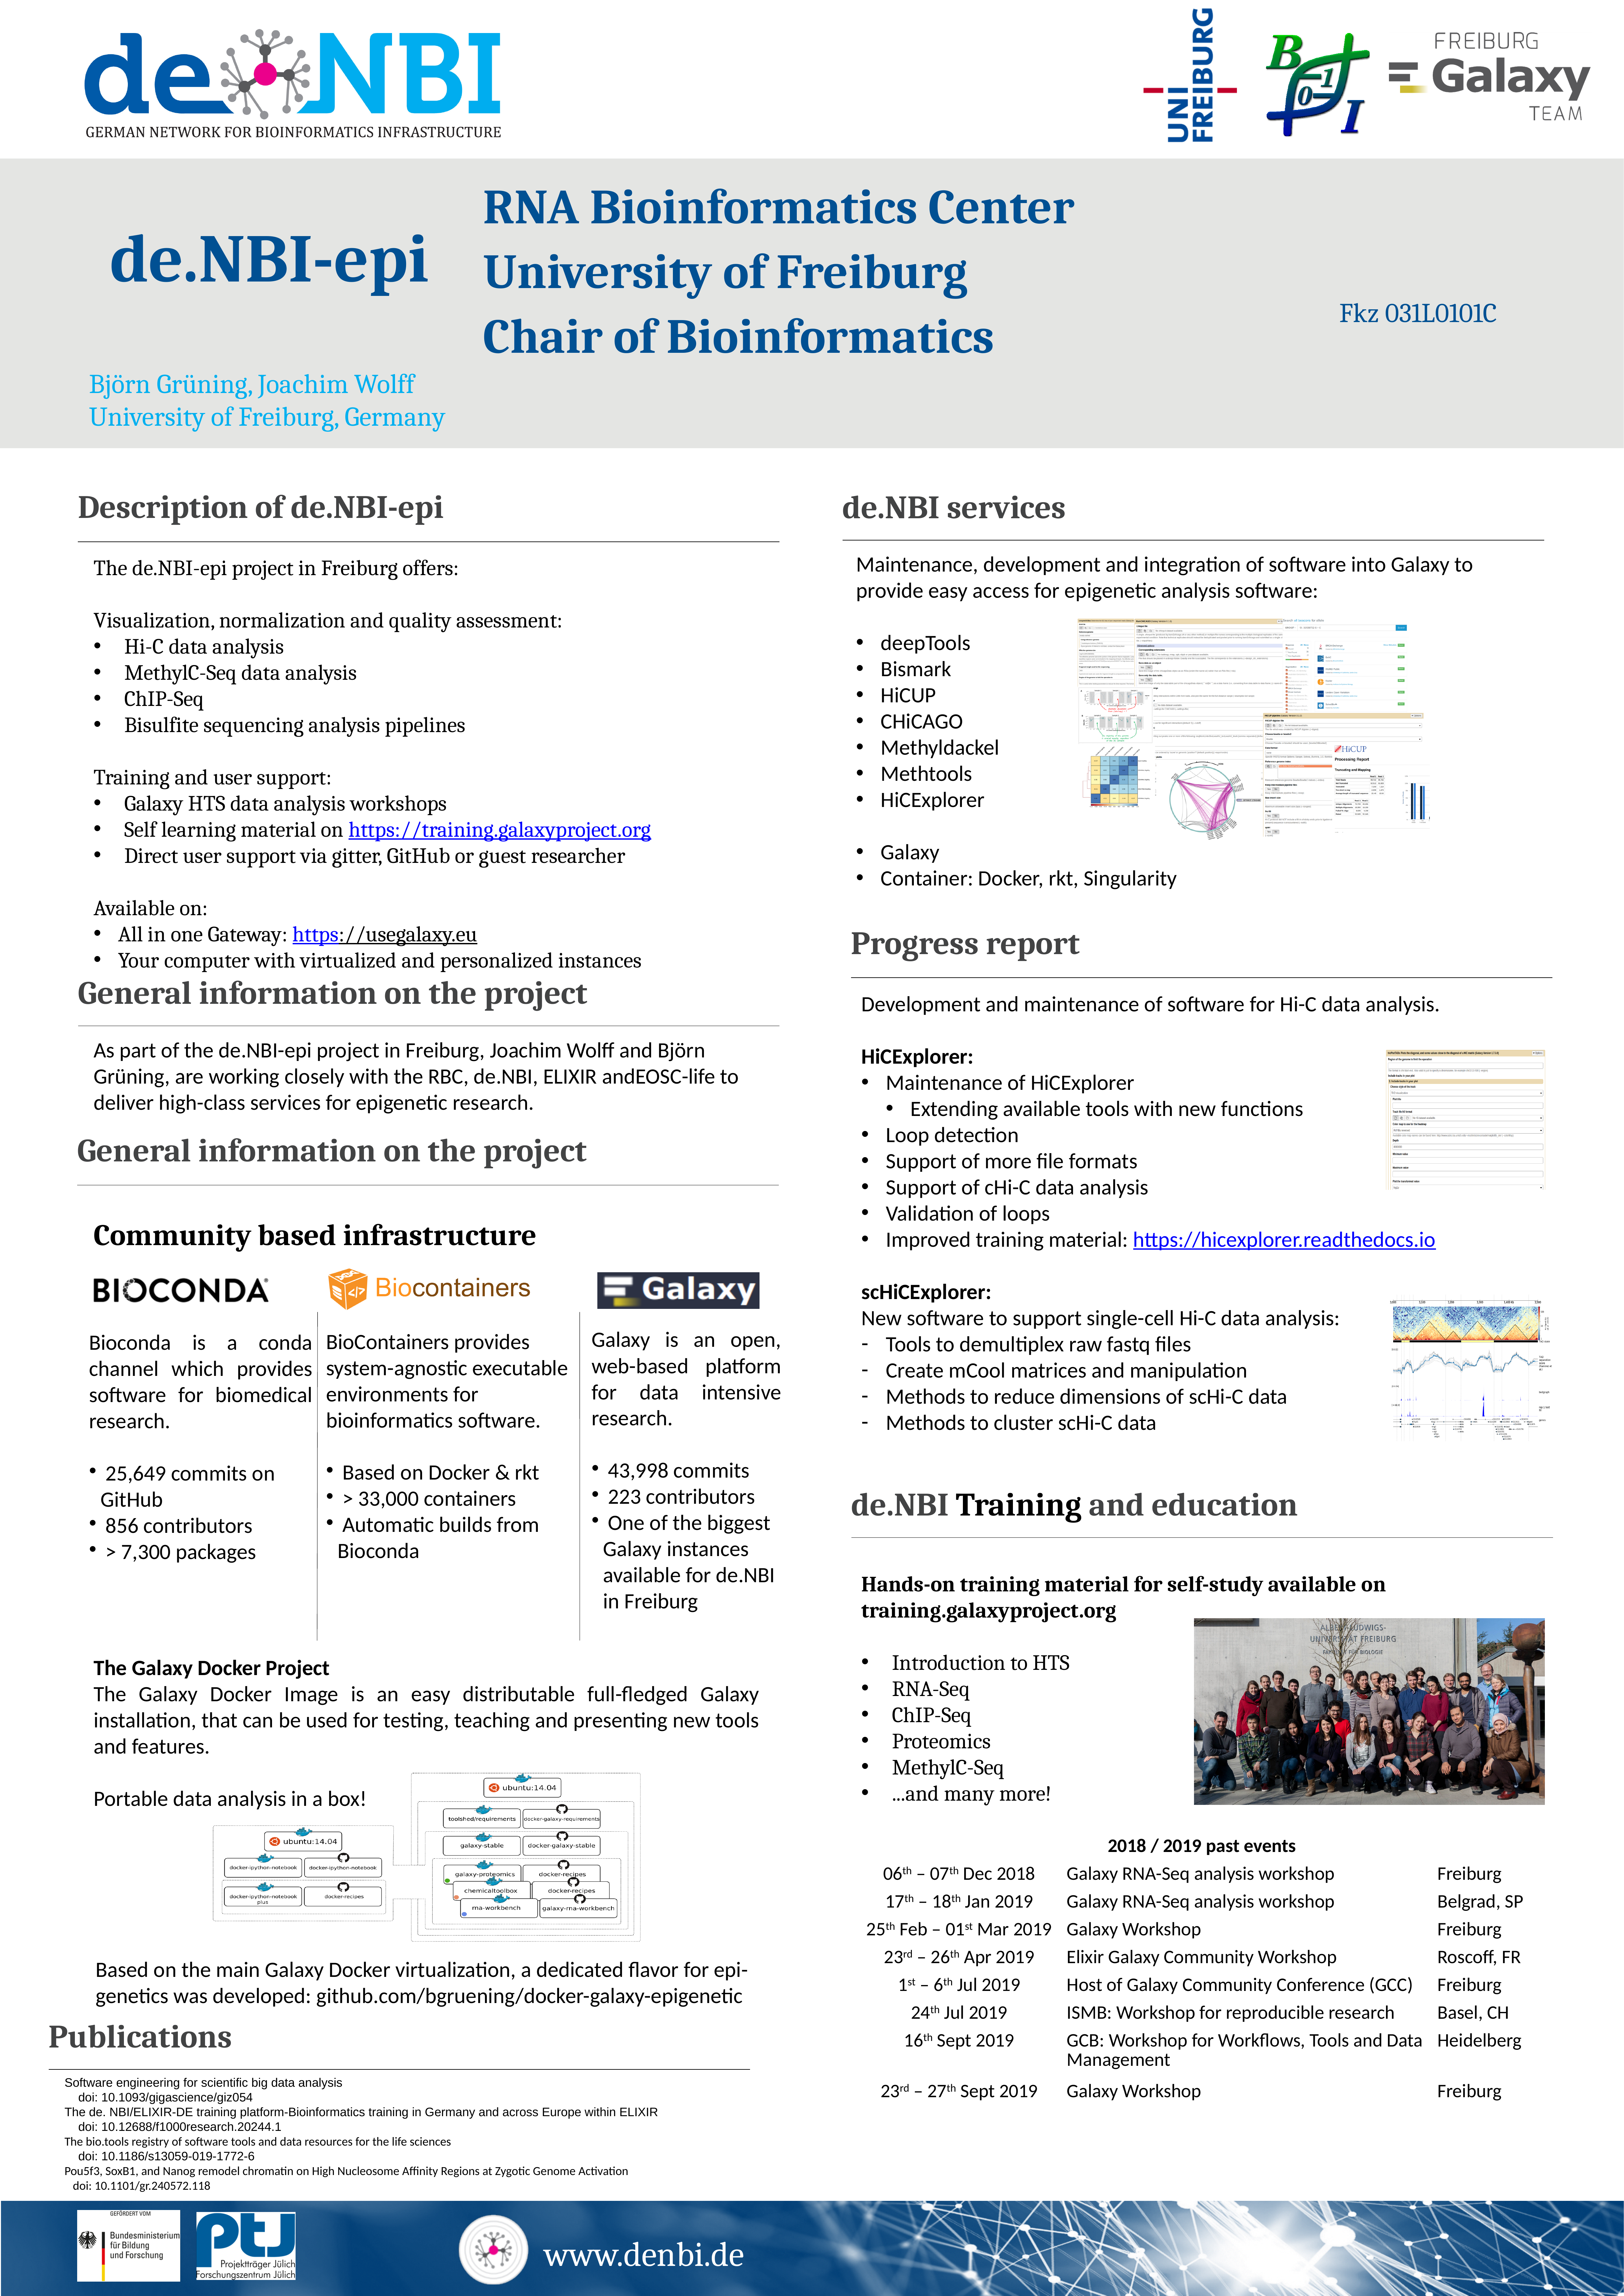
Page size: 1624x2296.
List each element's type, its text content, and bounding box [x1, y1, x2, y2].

table_cell Galaxy Workshop [1062, 2081, 1432, 2132]
table_cell Galaxy RNA-Seq analysis workshop [1062, 1863, 1432, 1891]
table_cell 17th – 18th Jan 2019 [857, 1891, 1062, 1919]
text_box BioContainers provides system-agnostic executable environments for bioinformatics software. Based on Docker & rkt > 33,000 containers Automatic builds from Bioconda [580, 1325, 583, 1614]
picture [1076, 619, 1430, 840]
table_cell 16th Sept 2019 [857, 2030, 1062, 2081]
table_header Progress report [851, 921, 1552, 977]
text_box Bioconda is a conda channel which provides software for biomedical research. 25,649 commits on GitHub 856 contributors > 7,300 packages [84, 1326, 317, 1604]
text_box Hands-on training material for self-study available on training.galaxyproject.org Introduction to HTS RNA-Seq ChIP-Seq Proteomics MethylC-Seq ...and many more! [856, 1567, 1567, 1808]
table_header Description of de.NBI-epi [78, 485, 779, 541]
table_cell Belgrad, SP [1432, 1891, 1547, 1919]
text_box Björn Grüning, Joachim Wolff University of Freiburg, Germany [84, 364, 1611, 434]
picture [83, 28, 503, 139]
table_cell Galaxy RNA-Seq analysis workshop [1062, 1891, 1432, 1919]
table_cell Freiburg [1432, 1919, 1547, 1946]
table_header General information on the project [77, 1129, 779, 1185]
text_box Development and maintenance of software for Hi-C data analysis. HiCExplorer: Maintenance of HiCExplorer Extending available tools with new functions Loop detection Support of more file formats Support of cHi-C data analysis Validation of loops Improved training material: https://hicexplorer.readthedocs.io scHiCExplorer: New software to support single-cell Hi-C data analysis: Tools to demultiplex raw fastq files Create mCool matrices and manipulation Methods to reduce dimensions of scHi-C data Methods to cluster scHi-C data [856, 987, 1546, 1463]
table_cell 25th Feb – 01st Mar 2019 [857, 1919, 1062, 1946]
table_header Publications [49, 2014, 750, 2069]
picture [91, 1275, 272, 1305]
text_box Galaxy is an open, web-based platform for data intensive research. 43,998 commits 223 contributors One of the biggest Galaxy instances available for de.NBI in Freiburg [587, 1323, 786, 1631]
table_cell Basel, CH [1432, 2002, 1547, 2030]
text_box Software engineering for scientific big data analysis doi: 10.1093/gigascience/giz054 The de. NBI/ELIXIR-DE training platform-Bioinformatics training in Germany and across Europe within ELIXIR doi: 10.12688/f1000research.20244.1 The bio.tools registry of software tools and data resources for the life sciences doi: 10.1186/s13059-019-1772-6 Pou5f3, SoxB1, and Nanog remodel chromatin on High Nucleosome Affinity Regions at Zygotic Genome Activation doi: 10.1101/gr.240572.118 [60, 2072, 729, 2148]
table_cell 23rd – 27th Sept 2019 [857, 2081, 1062, 2132]
table_cell 1st – 6th Jul 2019 [857, 1974, 1062, 2002]
table_header de.NBI Training and education [851, 1483, 1553, 1537]
table_cell 24th Jul 2019 [857, 2002, 1062, 2030]
table_cell Host of Galaxy Community Conference (GCC) [1062, 1974, 1432, 2002]
picture [1385, 1049, 1547, 1190]
table_cell Heidelberg [1432, 2030, 1547, 2081]
table_header 2018 / 2019 past events [857, 1835, 1547, 1863]
picture [1121, 7, 1259, 145]
table_cell Roscoff, FR [1432, 1946, 1547, 1974]
table_cell GCB: Workshop for Workflows, Tools and Data Management [1062, 2030, 1432, 2081]
text_box The de.NBI-epi project in Freiburg offers: Visualization, normalization and quality assessment: Hi-C data analysis MethylC-Seq data analysis ChIP-Seq Bisulfite sequencing analysis pipelines Training and user support: Galaxy HTS data analysis workshops Self learning material on https://training.galaxyproject.org Direct user support via gitter, GitHub or guest researcher Available on: All in one Gateway: https://usegalaxy.eu Your computer with virtualized and personalized instances [89, 551, 798, 974]
table_cell Freiburg [1432, 1863, 1547, 1891]
text_box As part of the de.NBI-epi project in Freiburg, Joachim Wolff and Björn Grüning, are working closely with the RBC, de.NBI, ELIXIR andEOSC-life to deliver high-class services for epigenetic research. [89, 1033, 790, 1117]
picture [1, 2201, 1624, 2296]
table_header de.NBI services [843, 486, 1544, 540]
picture [597, 1272, 760, 1309]
table_cell ISMB: Workshop for reproducible research [1062, 2002, 1432, 2030]
table_cell 06th – 07th Dec 2018 [857, 1863, 1062, 1891]
picture [1389, 32, 1592, 121]
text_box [105, 166, 1556, 428]
picture [213, 1773, 641, 1942]
table_cell Freiburg [1432, 1974, 1547, 2002]
text_box BioContainers provides system-agnostic executable environments for bioinformatics software. Based on Docker & rkt > 33,000 containers Automatic builds from Bioconda [321, 1325, 579, 1614]
picture [1389, 1293, 1553, 1443]
picture [1194, 1618, 1545, 1805]
table_cell Elixir Galaxy Community Workshop [1062, 1946, 1432, 1974]
text_box Maintenance, development and integration of software into Galaxy to provide easy access for epigenetic analysis software: deepTools Bismark HiCUP CHiCAGO Methyldackel Methtools HiCExplorer Galaxy Container: Docker, rkt, Singularity [851, 547, 1534, 868]
picture [326, 1267, 531, 1312]
table_header General information on the project [78, 971, 779, 1026]
table_cell Freiburg [1432, 2081, 1547, 2132]
table_cell 23rd – 26th Apr 2019 [857, 1946, 1062, 1974]
text_box Community based infrastructure [89, 1213, 799, 1254]
text_box The Galaxy Docker Project The Galaxy Docker Image is an easy distributable full-fledged Galaxy installation, that can be used for testing, teaching and presenting new tools and features. Portable data analysis in a box! [89, 1651, 765, 1813]
table_cell Galaxy Workshop [1062, 1919, 1432, 1946]
text_box [0, 158, 1624, 449]
picture [1266, 33, 1370, 136]
text_box Based on the main Galaxy Docker virtualization, a dedicated flavor for epi- genetics was developed: github.com/bgruening/docker-galaxy-epigenetic [91, 1953, 800, 2040]
